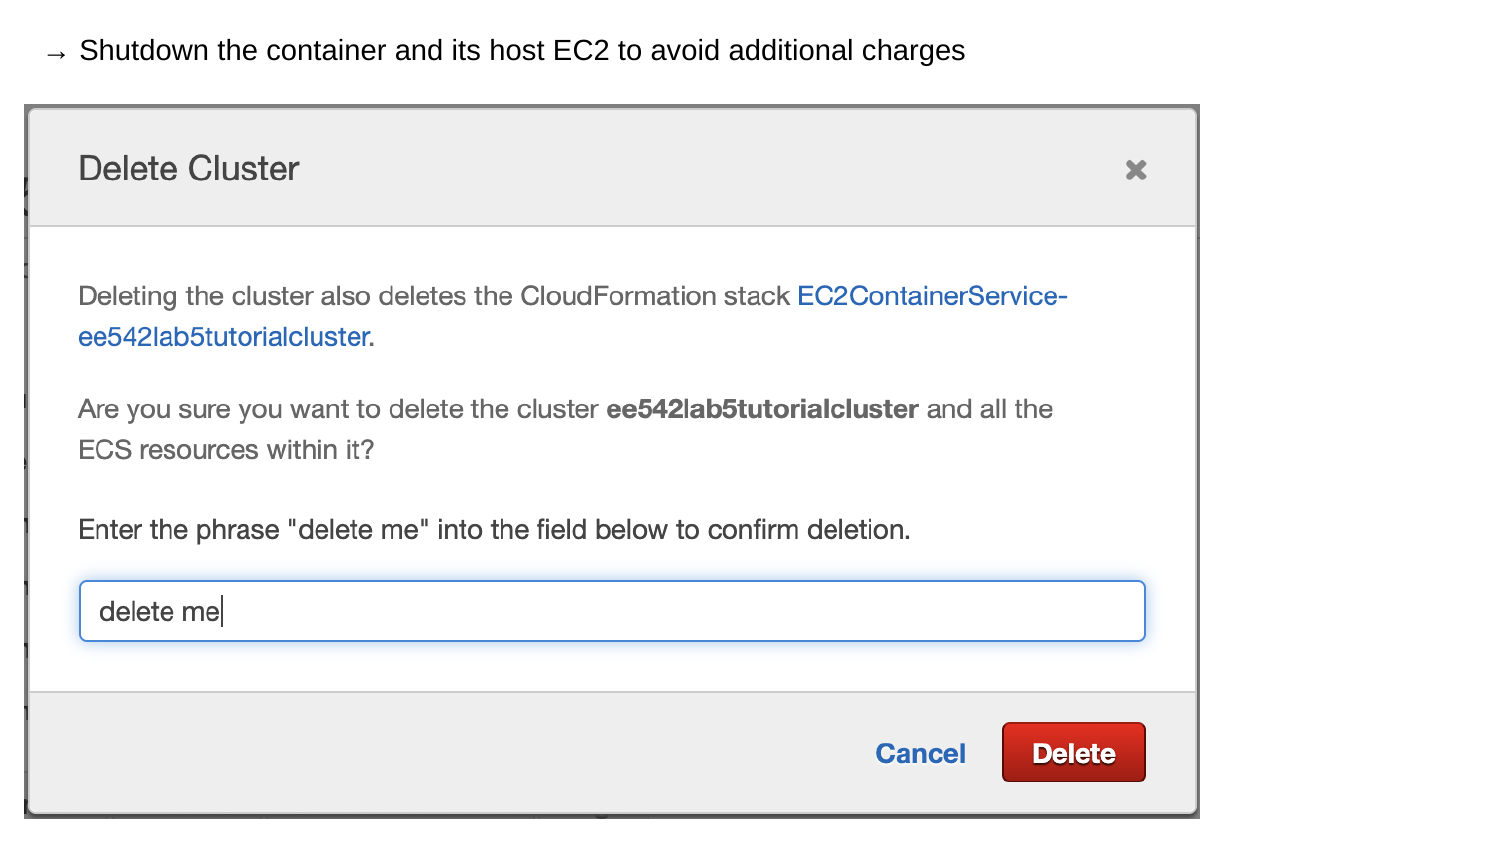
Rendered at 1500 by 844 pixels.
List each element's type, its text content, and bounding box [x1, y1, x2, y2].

text_box → Shutdown the container and its host EC2 to avoid additional charges [26, 16, 1144, 81]
picture [24, 104, 1201, 819]
